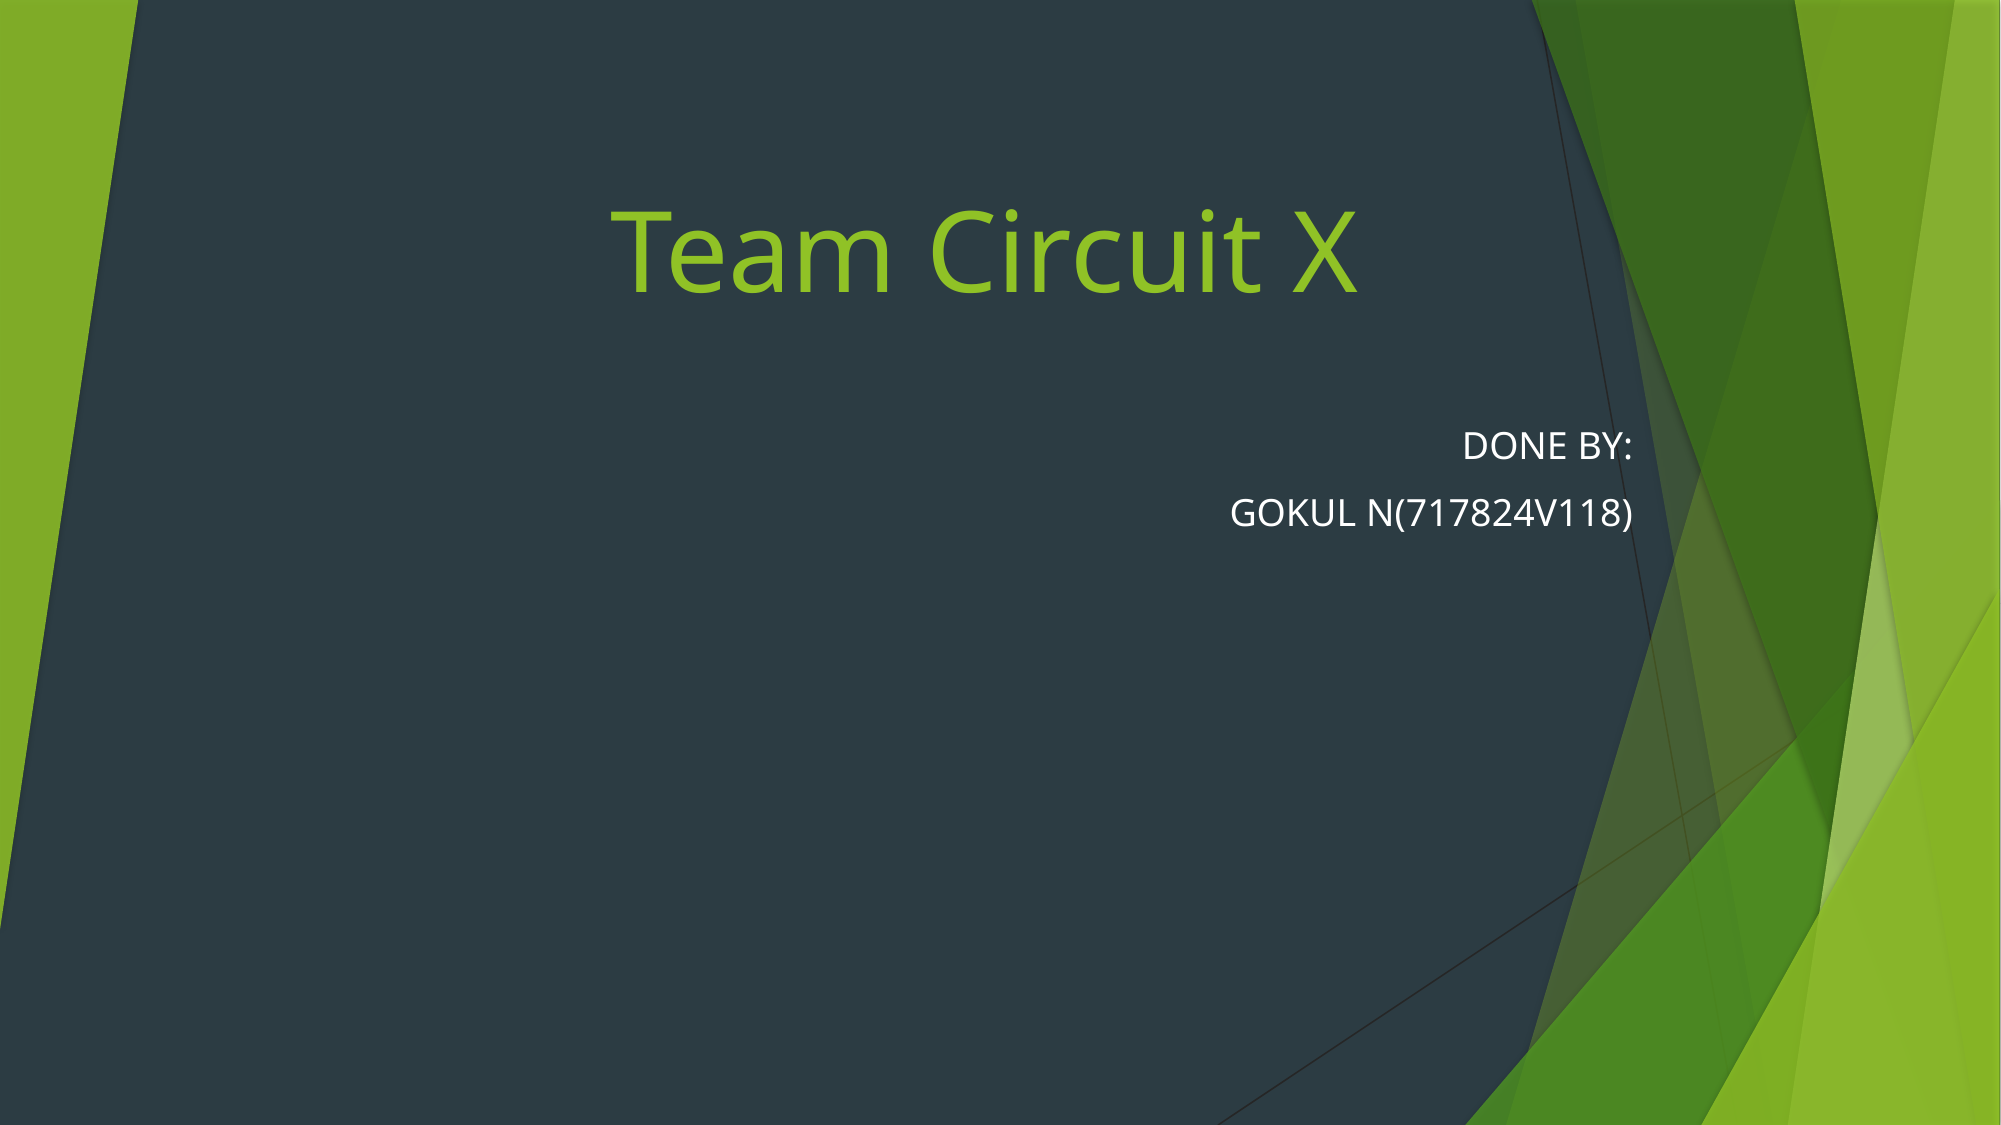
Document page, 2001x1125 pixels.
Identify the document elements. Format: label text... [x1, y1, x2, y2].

subtitle DONE BY: GOKUL N(717824V118) [380, 415, 1649, 598]
title Team Circuit X [249, 83, 1404, 323]
